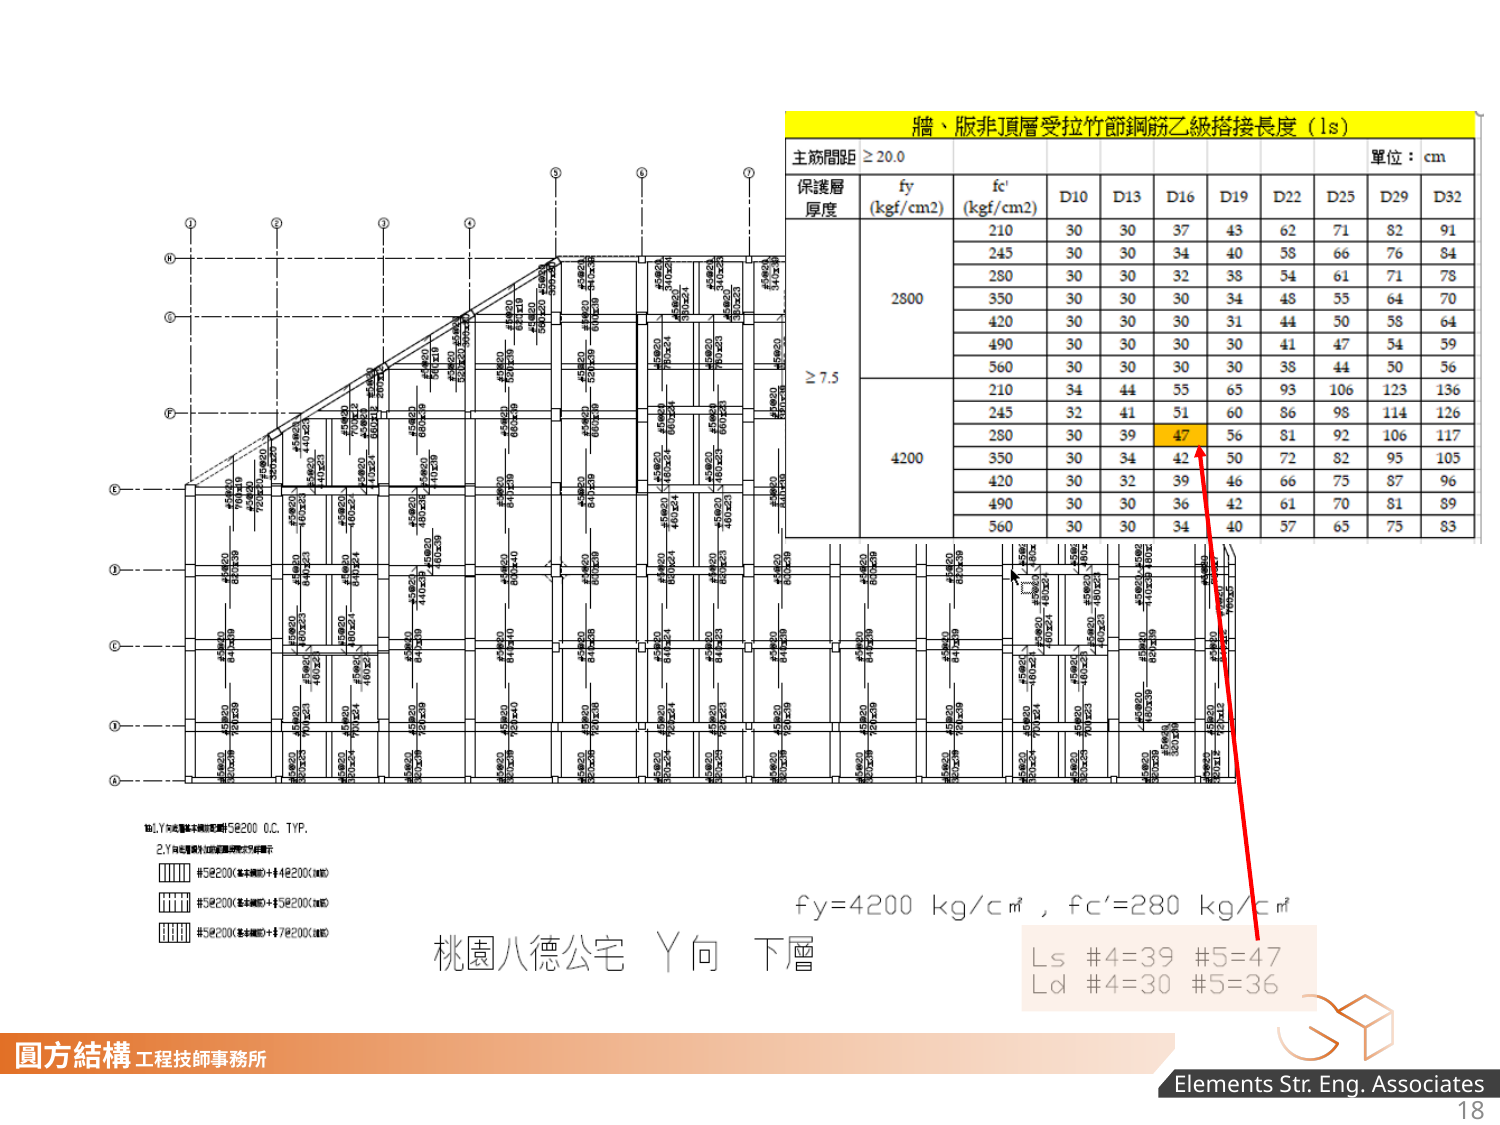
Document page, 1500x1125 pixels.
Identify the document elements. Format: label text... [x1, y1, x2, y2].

text_box [1302, 925, 1317, 1012]
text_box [1198, 444, 1258, 941]
slide_number 18 [1162, 1081, 1500, 1125]
picture [103, 111, 1484, 1061]
